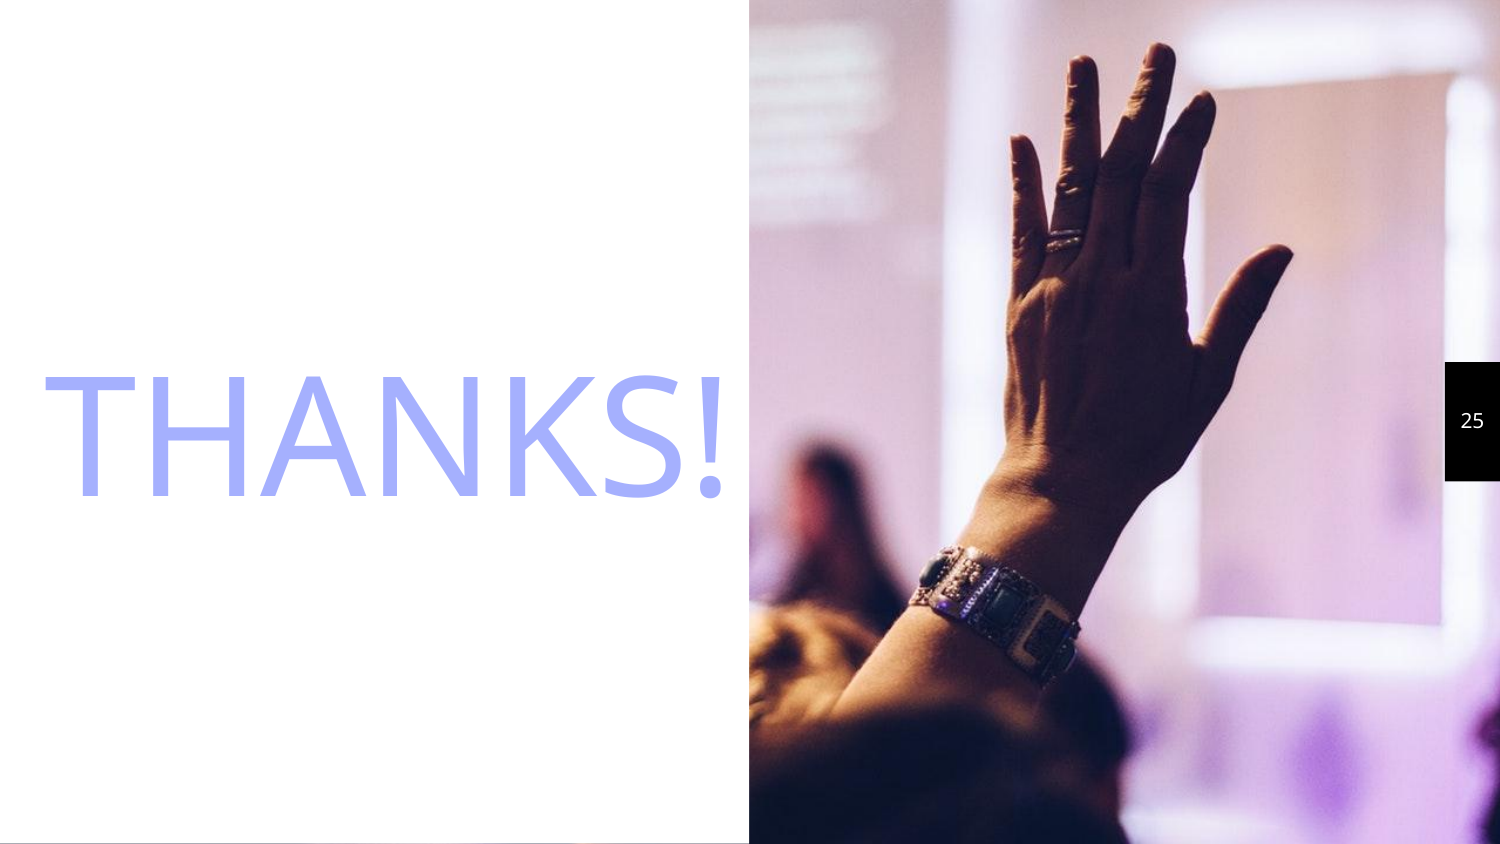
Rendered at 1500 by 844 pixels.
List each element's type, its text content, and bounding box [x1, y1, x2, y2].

picture [750, 0, 1500, 844]
title THANKS! [29, 354, 828, 545]
slide_number 25 [1444, 362, 1500, 482]
